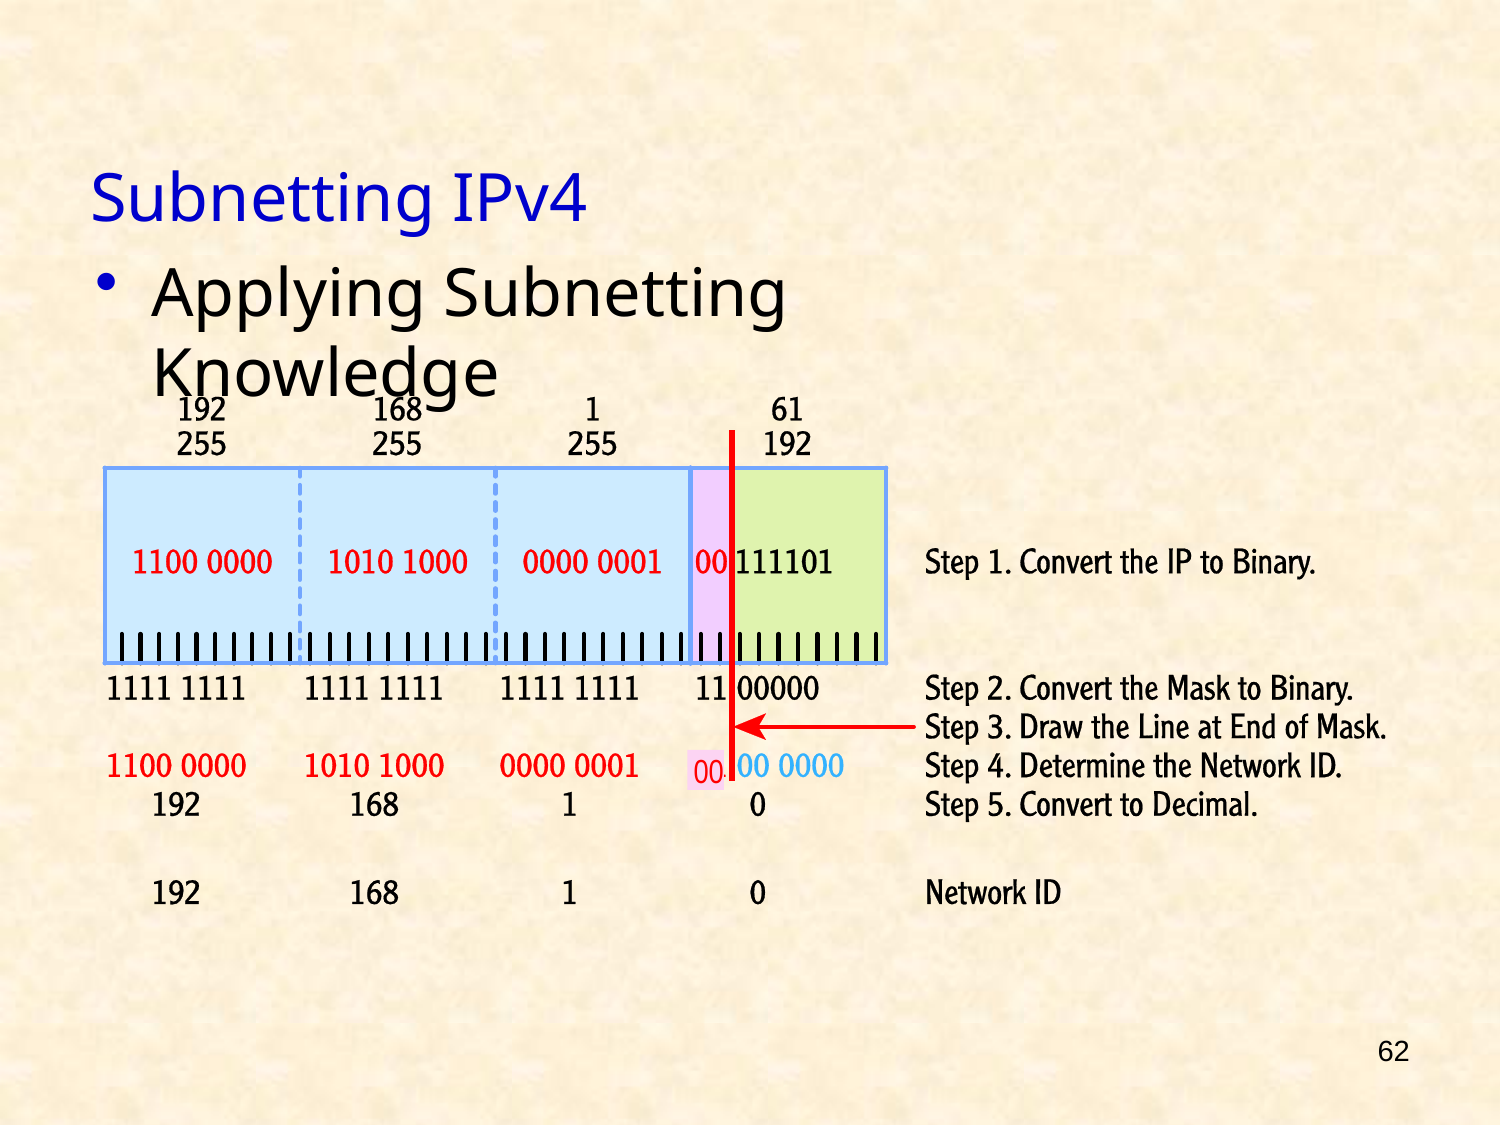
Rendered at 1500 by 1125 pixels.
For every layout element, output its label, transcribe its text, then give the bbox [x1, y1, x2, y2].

title Subnetting IPv4 [74, 54, 1151, 243]
list Applying Subnetting Knowledge [80, 242, 1118, 985]
slide_number 62 [1074, 1024, 1426, 1103]
picture [0, 0, 1500, 1125]
